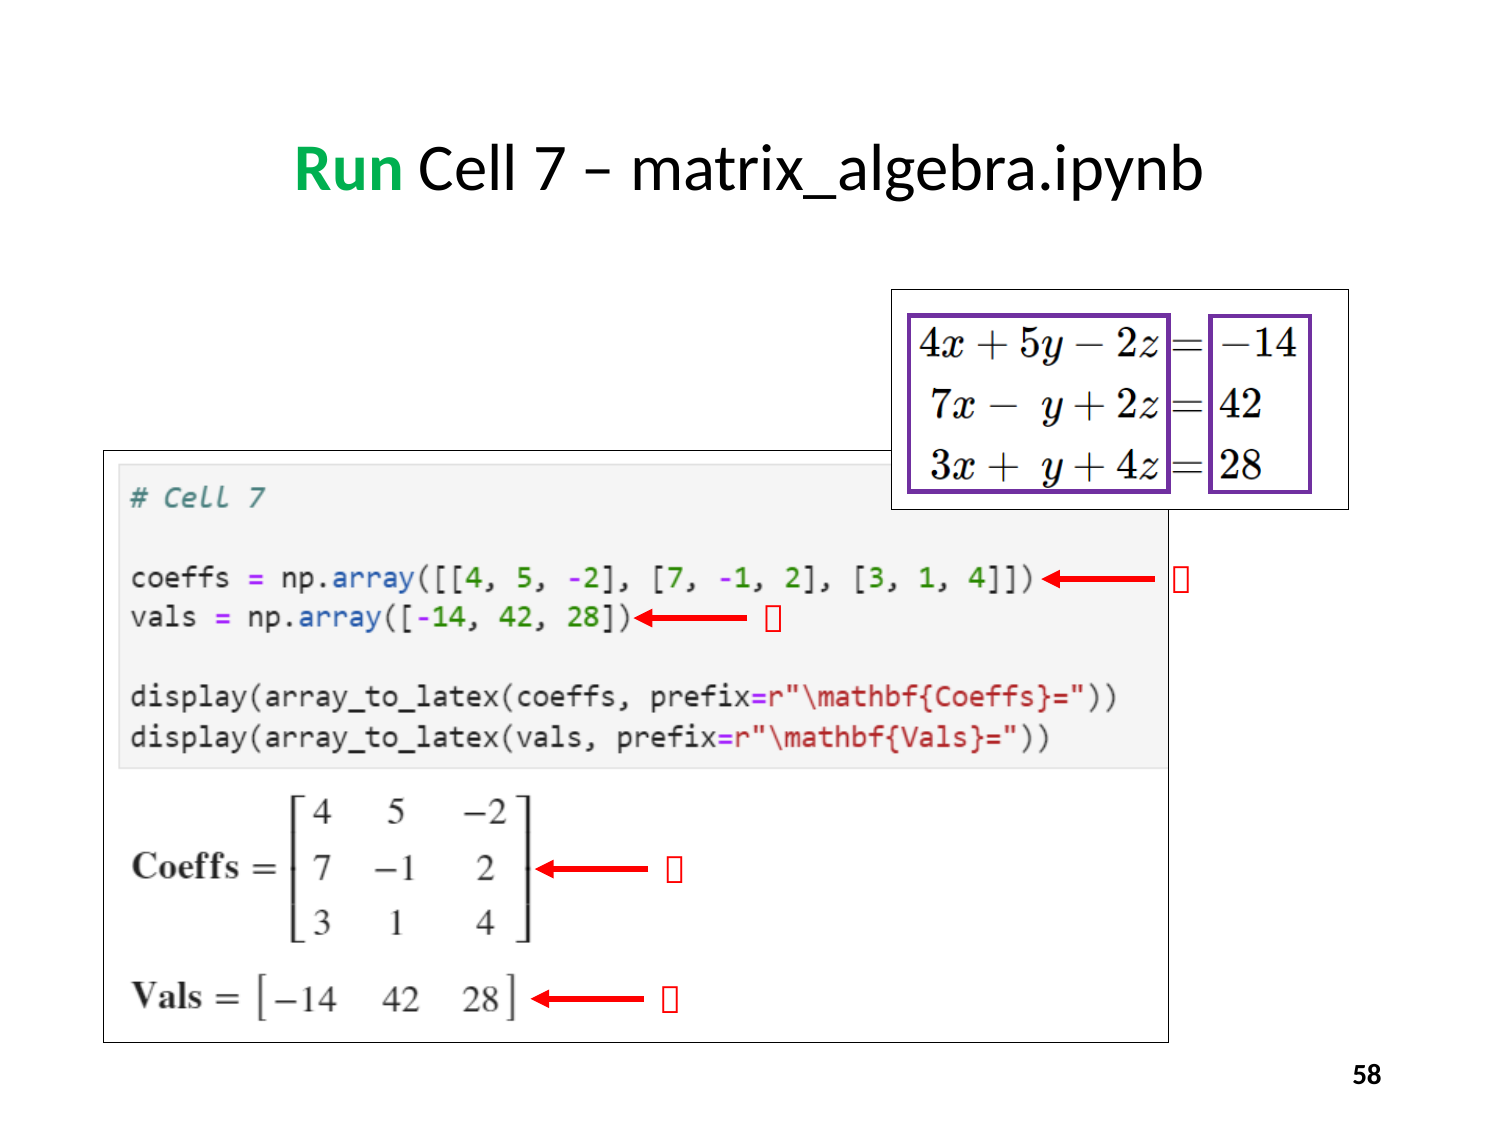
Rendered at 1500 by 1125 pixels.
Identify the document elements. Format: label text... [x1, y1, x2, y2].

slide_number 58 [1059, 1042, 1397, 1103]
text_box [530, 968, 708, 1030]
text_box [633, 587, 811, 649]
picture [103, 289, 1349, 1043]
title Run Cell 7 – matrix_algebra.ipynb [103, 59, 1397, 278]
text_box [534, 838, 712, 900]
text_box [1041, 548, 1218, 610]
